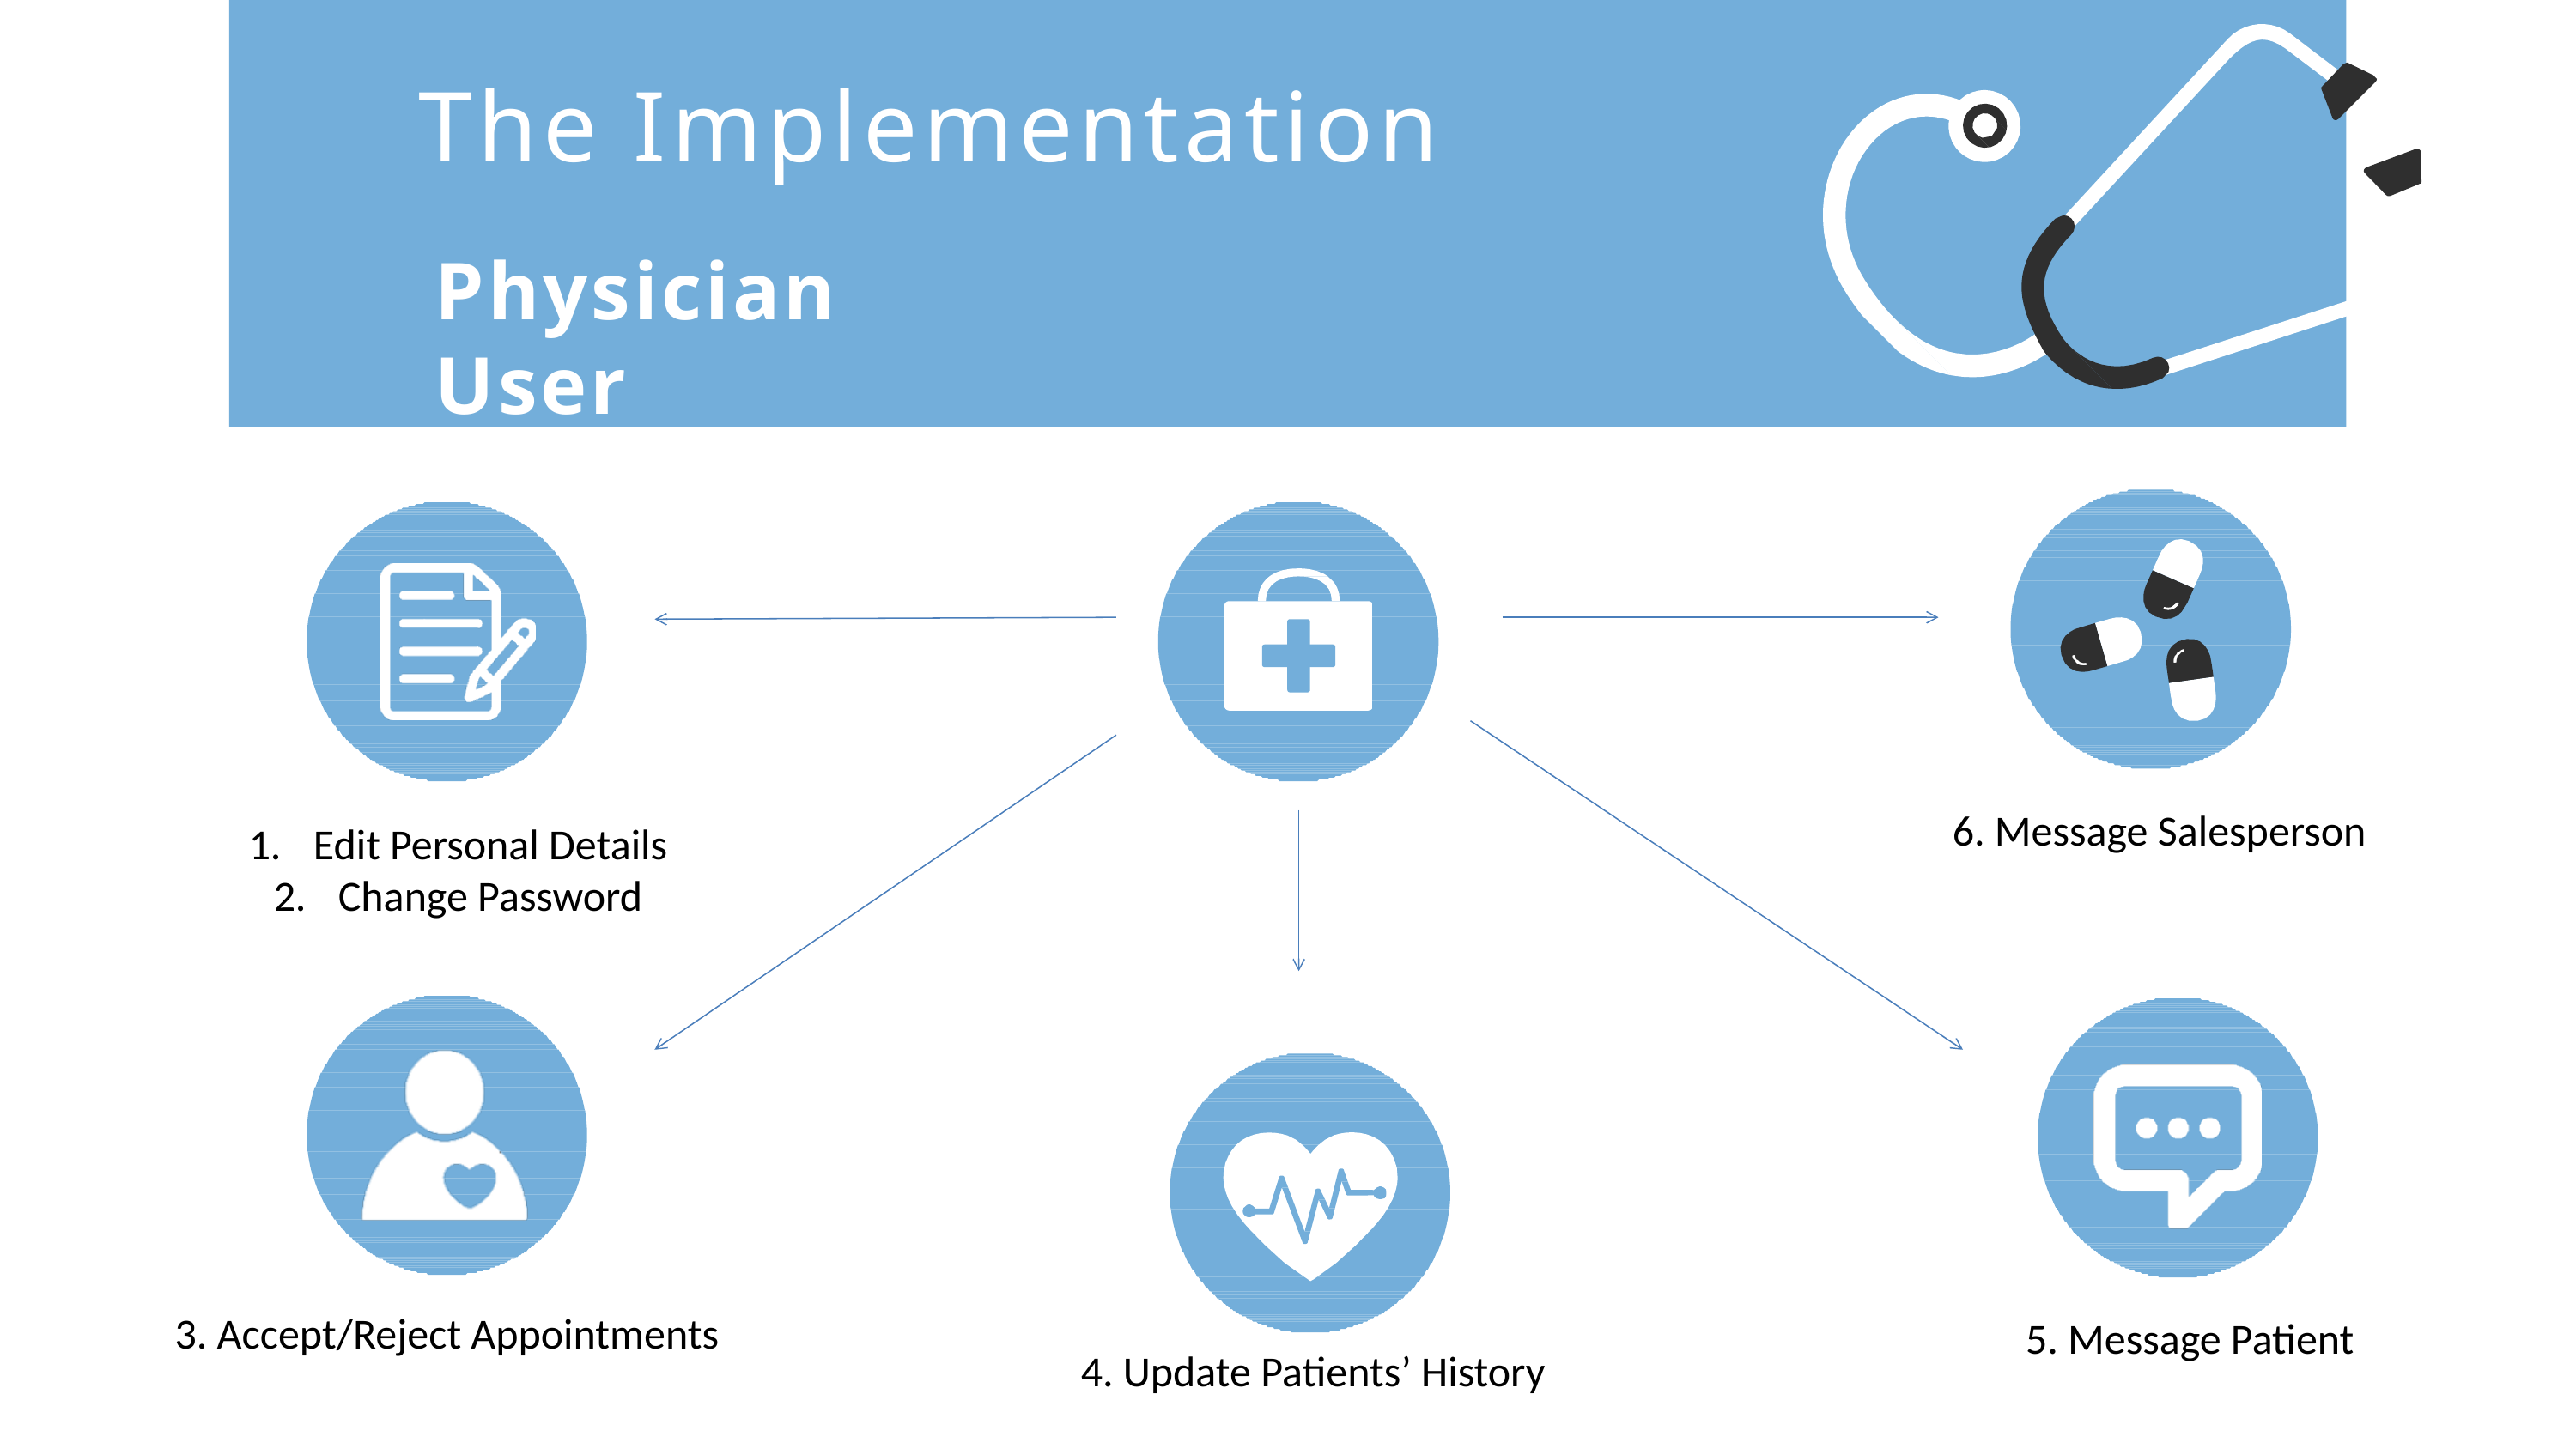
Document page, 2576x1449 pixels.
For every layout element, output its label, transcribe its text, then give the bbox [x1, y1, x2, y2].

text_box [2166, 188, 2426, 375]
text_box [1157, 502, 1439, 782]
text_box [1224, 601, 1372, 711]
text_box [307, 996, 587, 1276]
text_box 4. Update Patients’ History [1057, 1337, 1570, 1403]
text_box [1963, 103, 2008, 149]
text_box [1373, 1186, 1387, 1199]
text_box Edit Personal Details Change Password [202, 809, 650, 926]
text_box [2060, 622, 2108, 672]
text_box [228, 0, 2347, 427]
text_box [1242, 1204, 1255, 1217]
picture [380, 563, 536, 720]
text_box [2038, 998, 2318, 1278]
text_box Physician User [433, 239, 920, 430]
picture [361, 1049, 529, 1222]
picture [2093, 1064, 2263, 1230]
text_box [2021, 215, 2170, 389]
text_box [1261, 644, 1287, 668]
text_box 6. Message Salesperson [1966, 797, 2416, 862]
text_box [2153, 539, 2203, 589]
text_box [2173, 649, 2184, 663]
text_box [2072, 655, 2087, 665]
text_box [1823, 94, 2046, 378]
text_box [1287, 619, 1310, 693]
text_box [2064, 24, 2338, 226]
text_box [2363, 149, 2422, 197]
text_box [1310, 644, 1336, 668]
text_box 3. Accept/Reject Appointments [150, 1300, 744, 1365]
text_box [2166, 639, 2214, 683]
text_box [1470, 720, 1964, 1050]
text_box 5. Message Patient [1934, 1305, 2446, 1370]
title The Implementation [416, 62, 1441, 307]
text_box [1223, 1132, 1398, 1282]
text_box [654, 616, 1117, 620]
text_box [2143, 570, 2194, 620]
text_box [2321, 62, 2378, 120]
text_box [1170, 1053, 1450, 1333]
text_box [1255, 1168, 1373, 1245]
text_box [2169, 676, 2216, 721]
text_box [654, 734, 1117, 1051]
text_box [2010, 489, 2292, 769]
text_box [307, 502, 587, 782]
text_box [2095, 617, 2142, 666]
text_box [1948, 89, 2021, 162]
text_box [2163, 602, 2179, 610]
text_box [1257, 568, 1340, 602]
